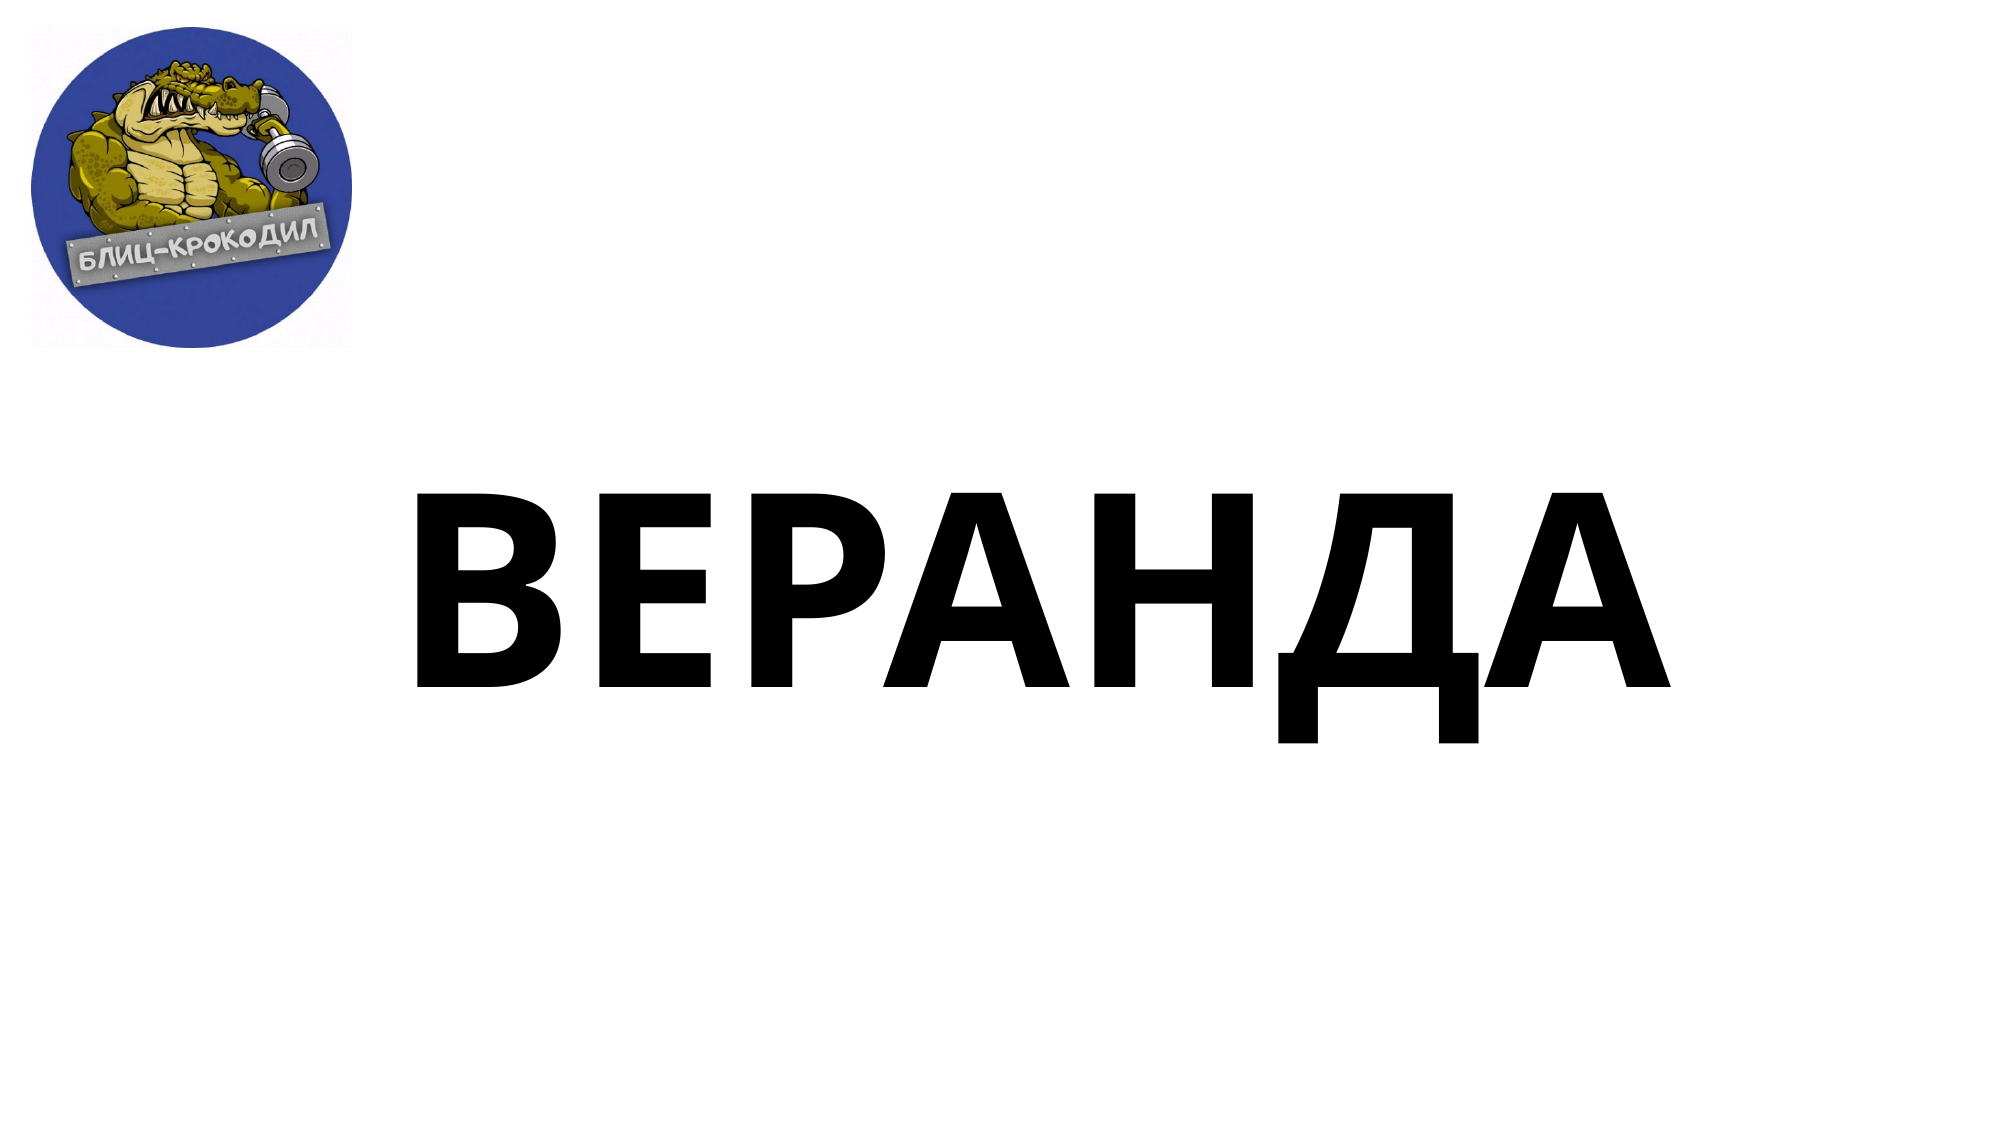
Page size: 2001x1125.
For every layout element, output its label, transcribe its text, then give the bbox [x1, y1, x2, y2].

title ВЕРАНДА [282, 361, 1783, 754]
picture [31, 27, 352, 348]
